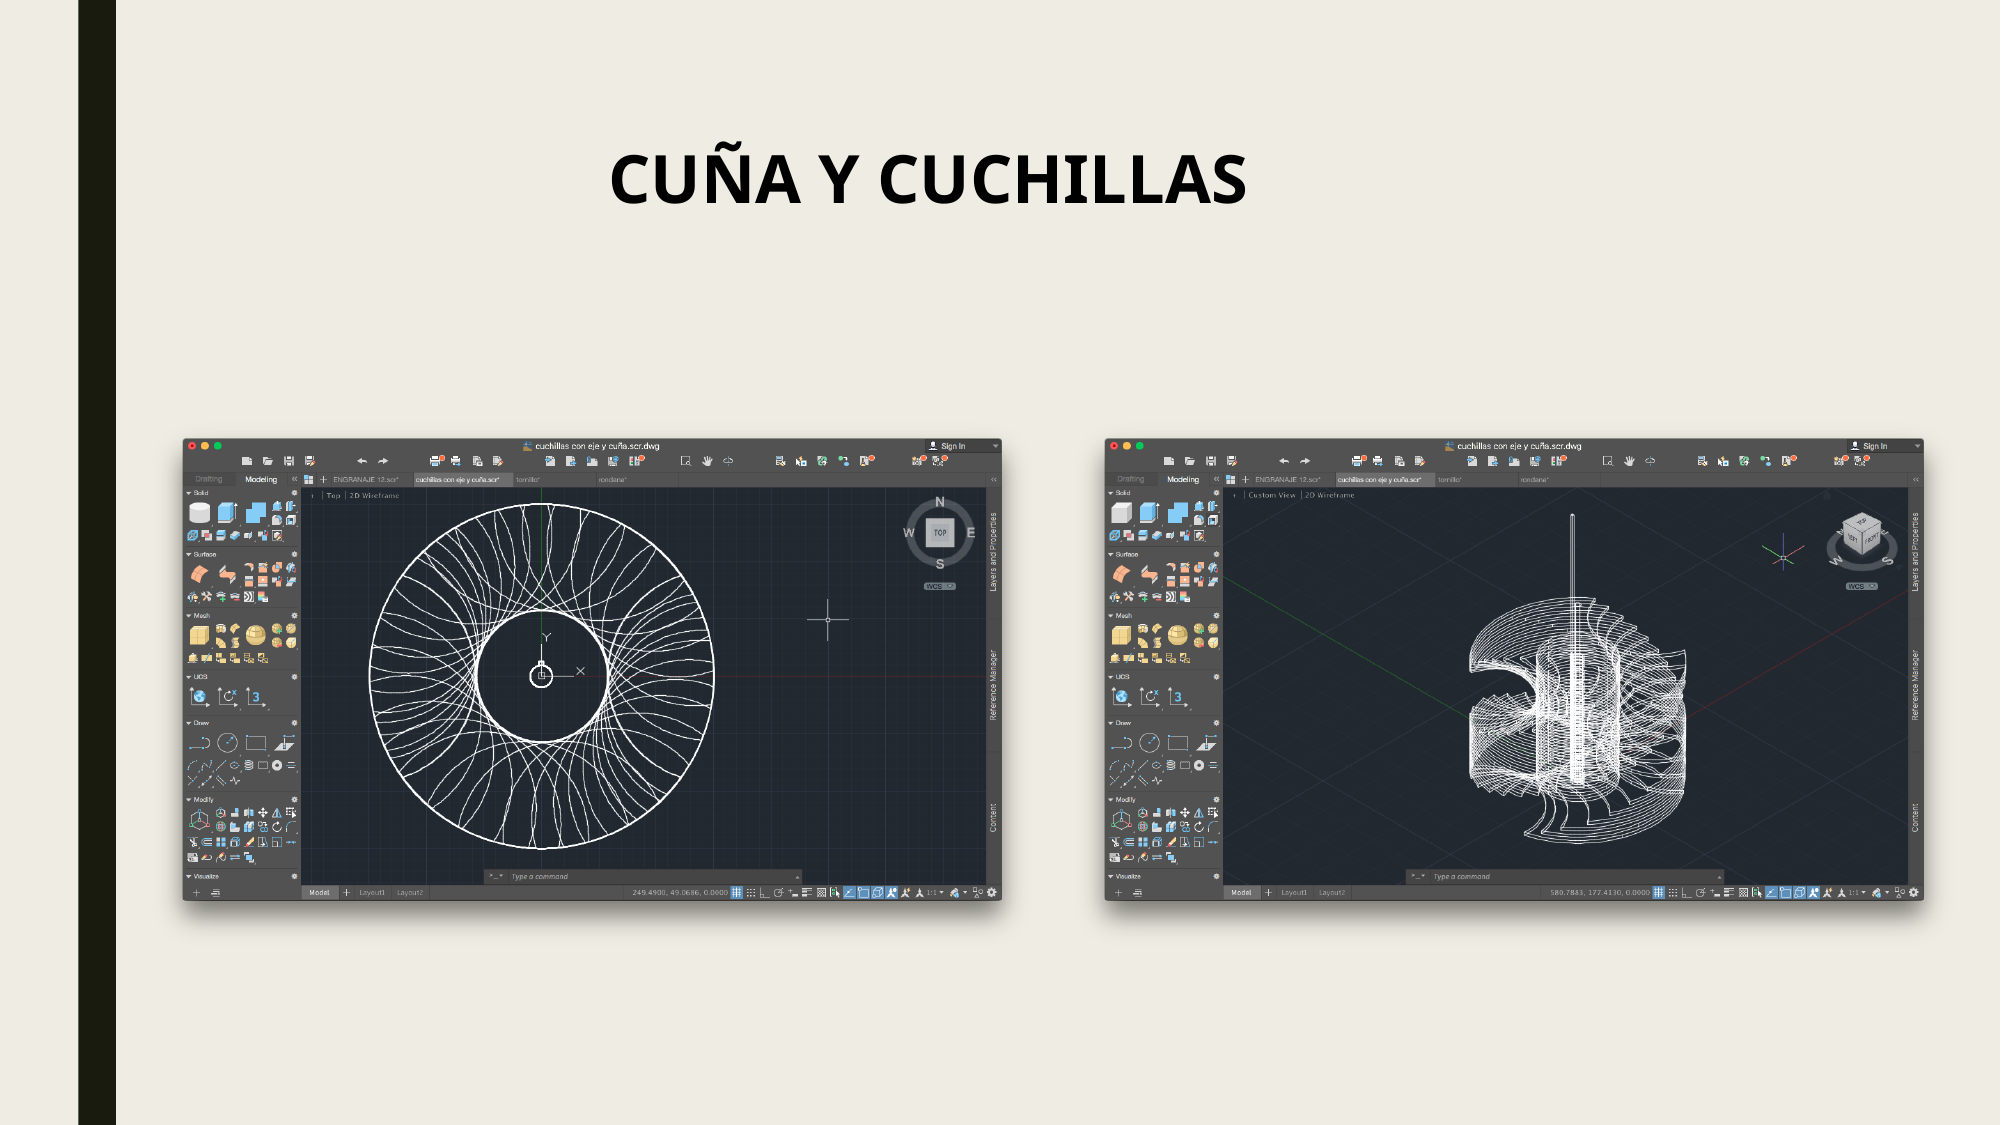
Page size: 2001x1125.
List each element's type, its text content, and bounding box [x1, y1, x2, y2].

text_box CUÑA Y CUCHILLAS [381, 129, 1475, 225]
picture [147, 418, 1037, 951]
picture [1069, 418, 1959, 951]
